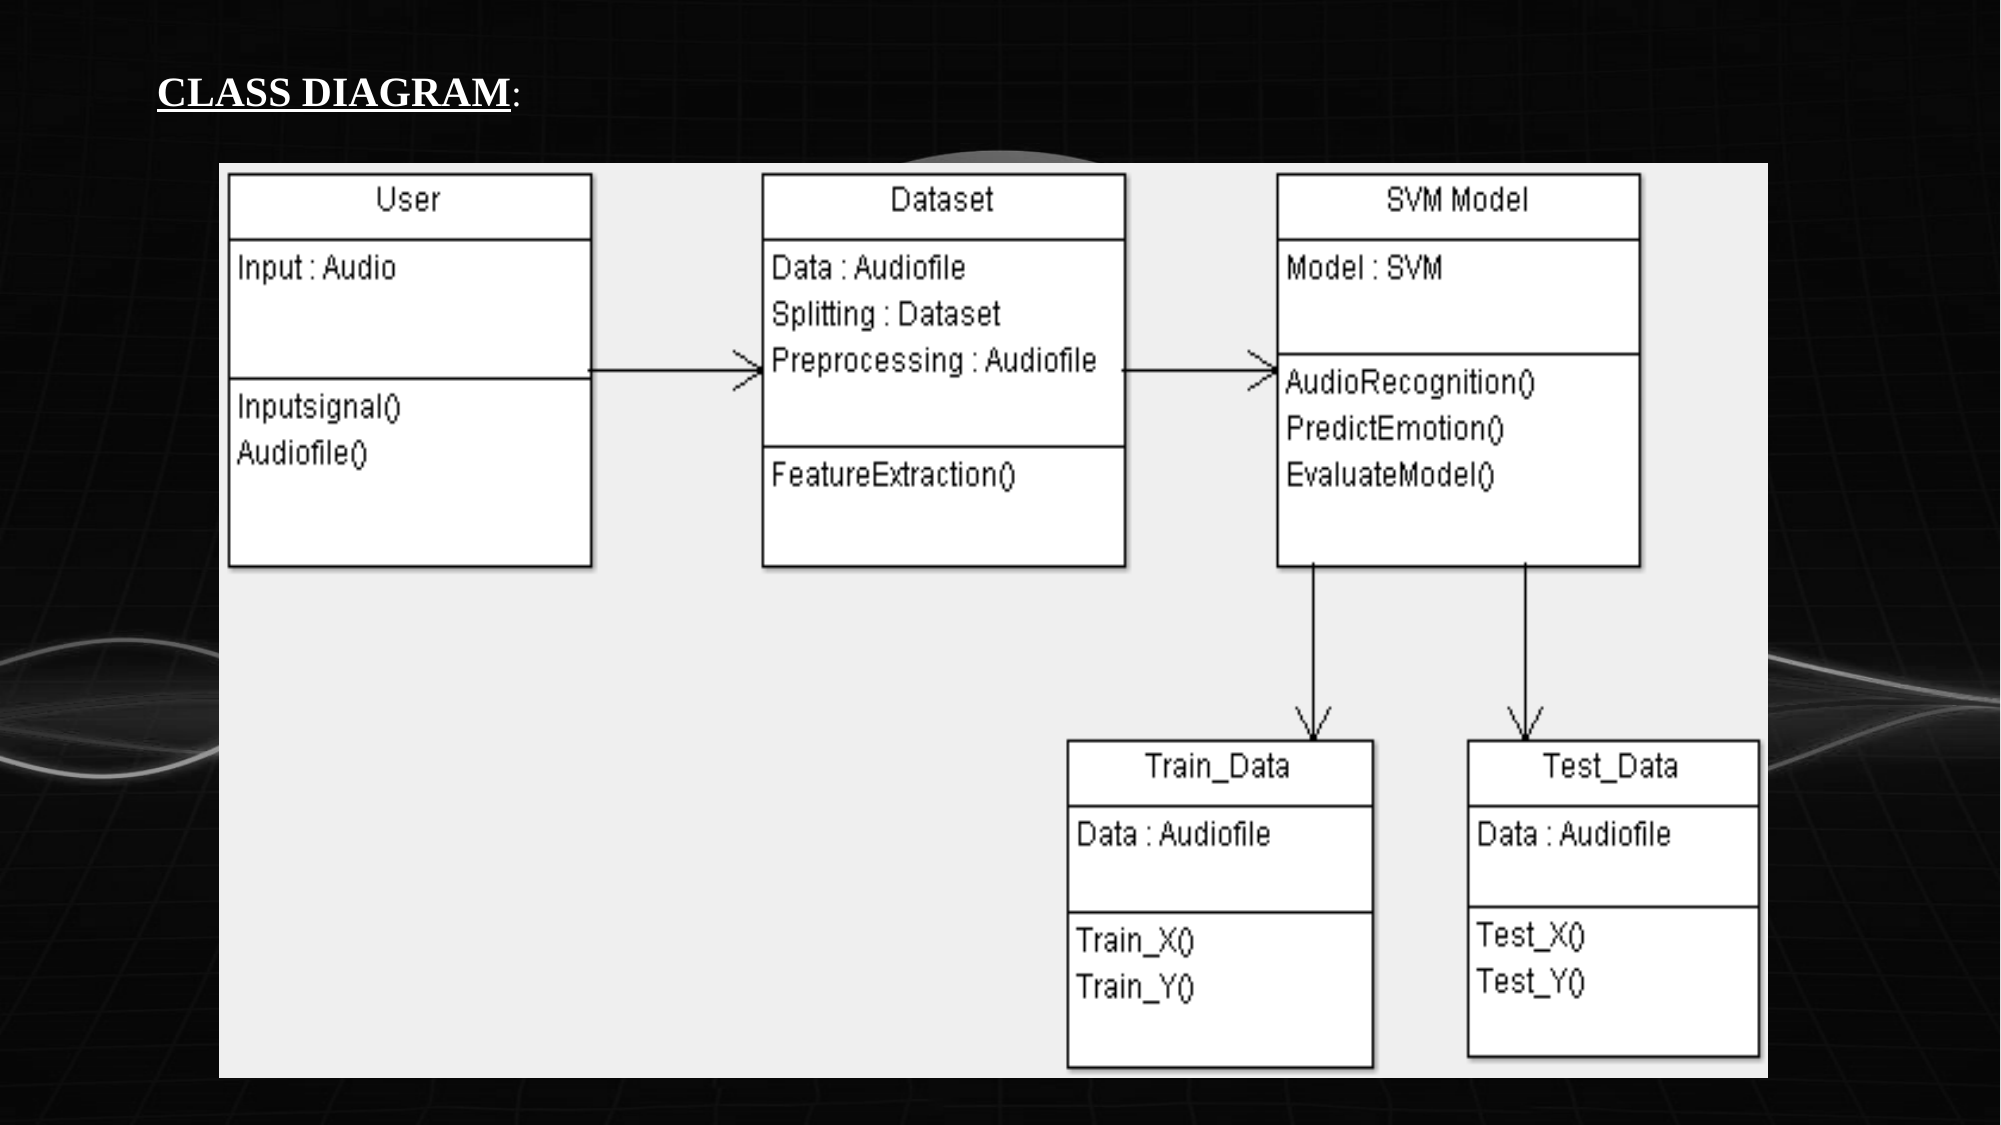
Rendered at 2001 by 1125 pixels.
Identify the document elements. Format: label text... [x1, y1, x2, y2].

text_box CLASS DIAGRAM: [141, 63, 1194, 124]
picture [0, 0, 2001, 1125]
